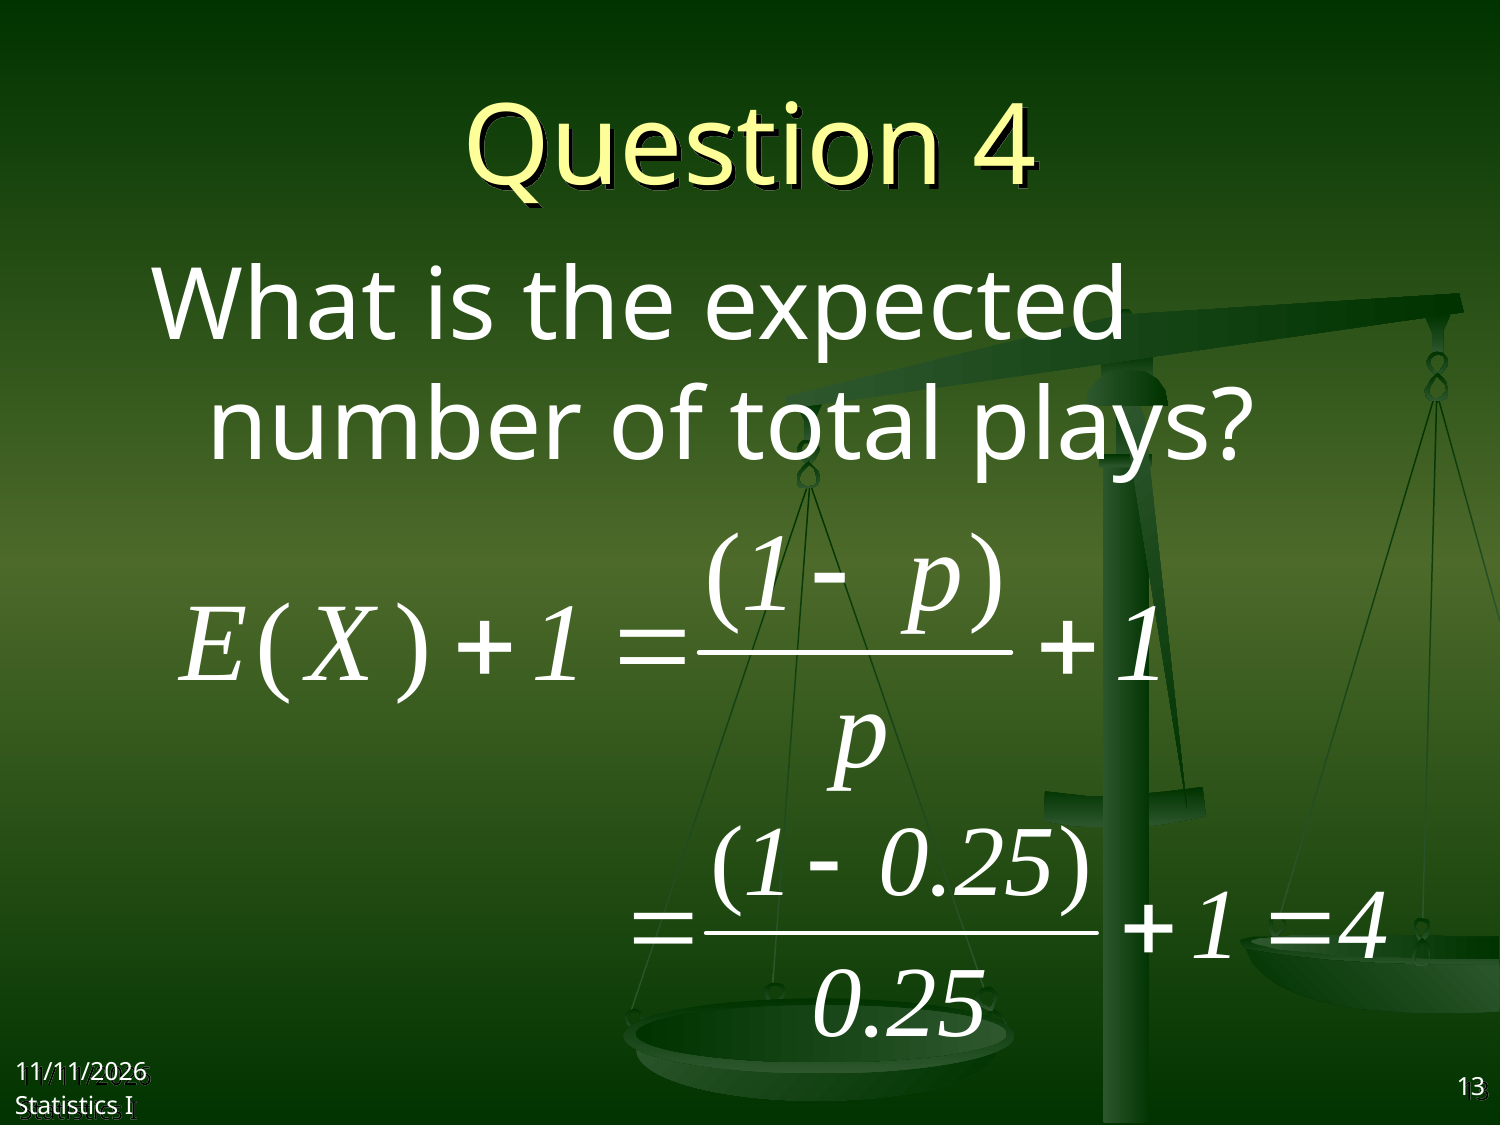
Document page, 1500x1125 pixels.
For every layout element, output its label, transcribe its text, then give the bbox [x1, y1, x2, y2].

list What is the expected number of total plays? [135, 231, 1429, 492]
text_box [159, 503, 1185, 811]
title Question 4 [74, 45, 1426, 234]
slide_number 13 [1149, 1049, 1500, 1125]
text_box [607, 798, 1409, 1059]
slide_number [0, 1049, 351, 1125]
